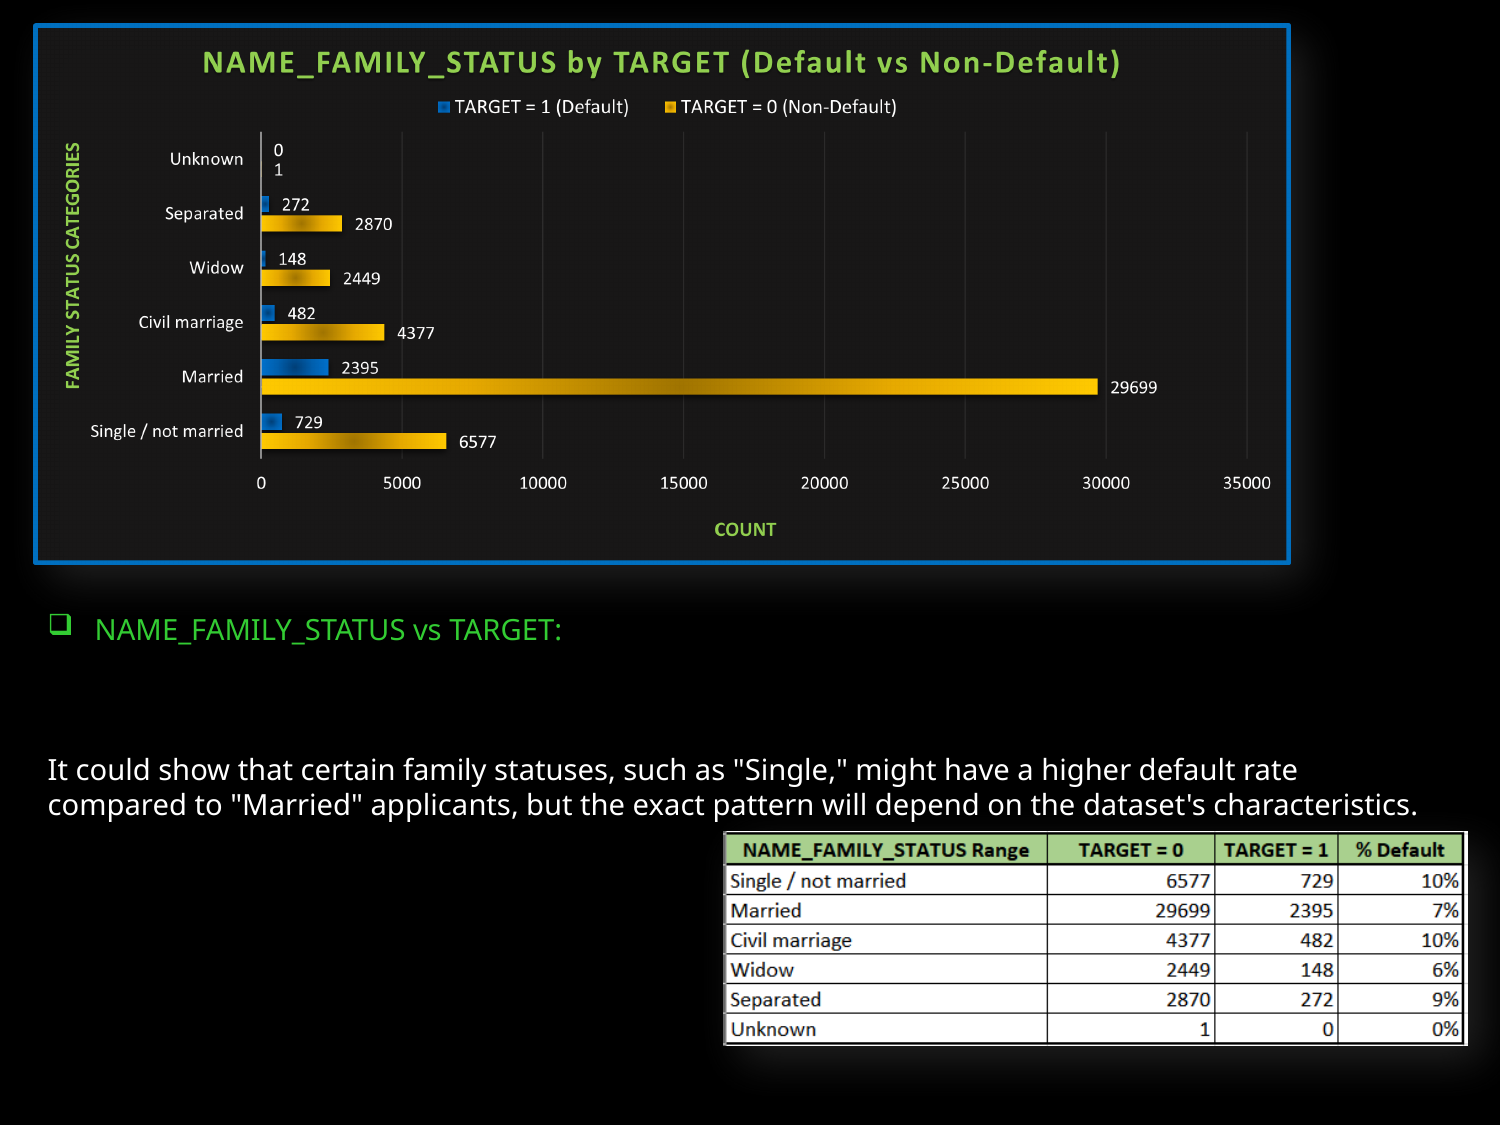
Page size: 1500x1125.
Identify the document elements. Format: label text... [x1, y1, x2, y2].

text_box NAME_FAMILY_STATUS vs TARGET: It could show that certain family statuses, such as "Single," might have a higher default rate compared to "Married" applicants, but the exact pattern will depend on the dataset's characteristics. [33, 604, 1438, 919]
picture [33, 23, 1291, 565]
picture [723, 831, 1468, 1046]
